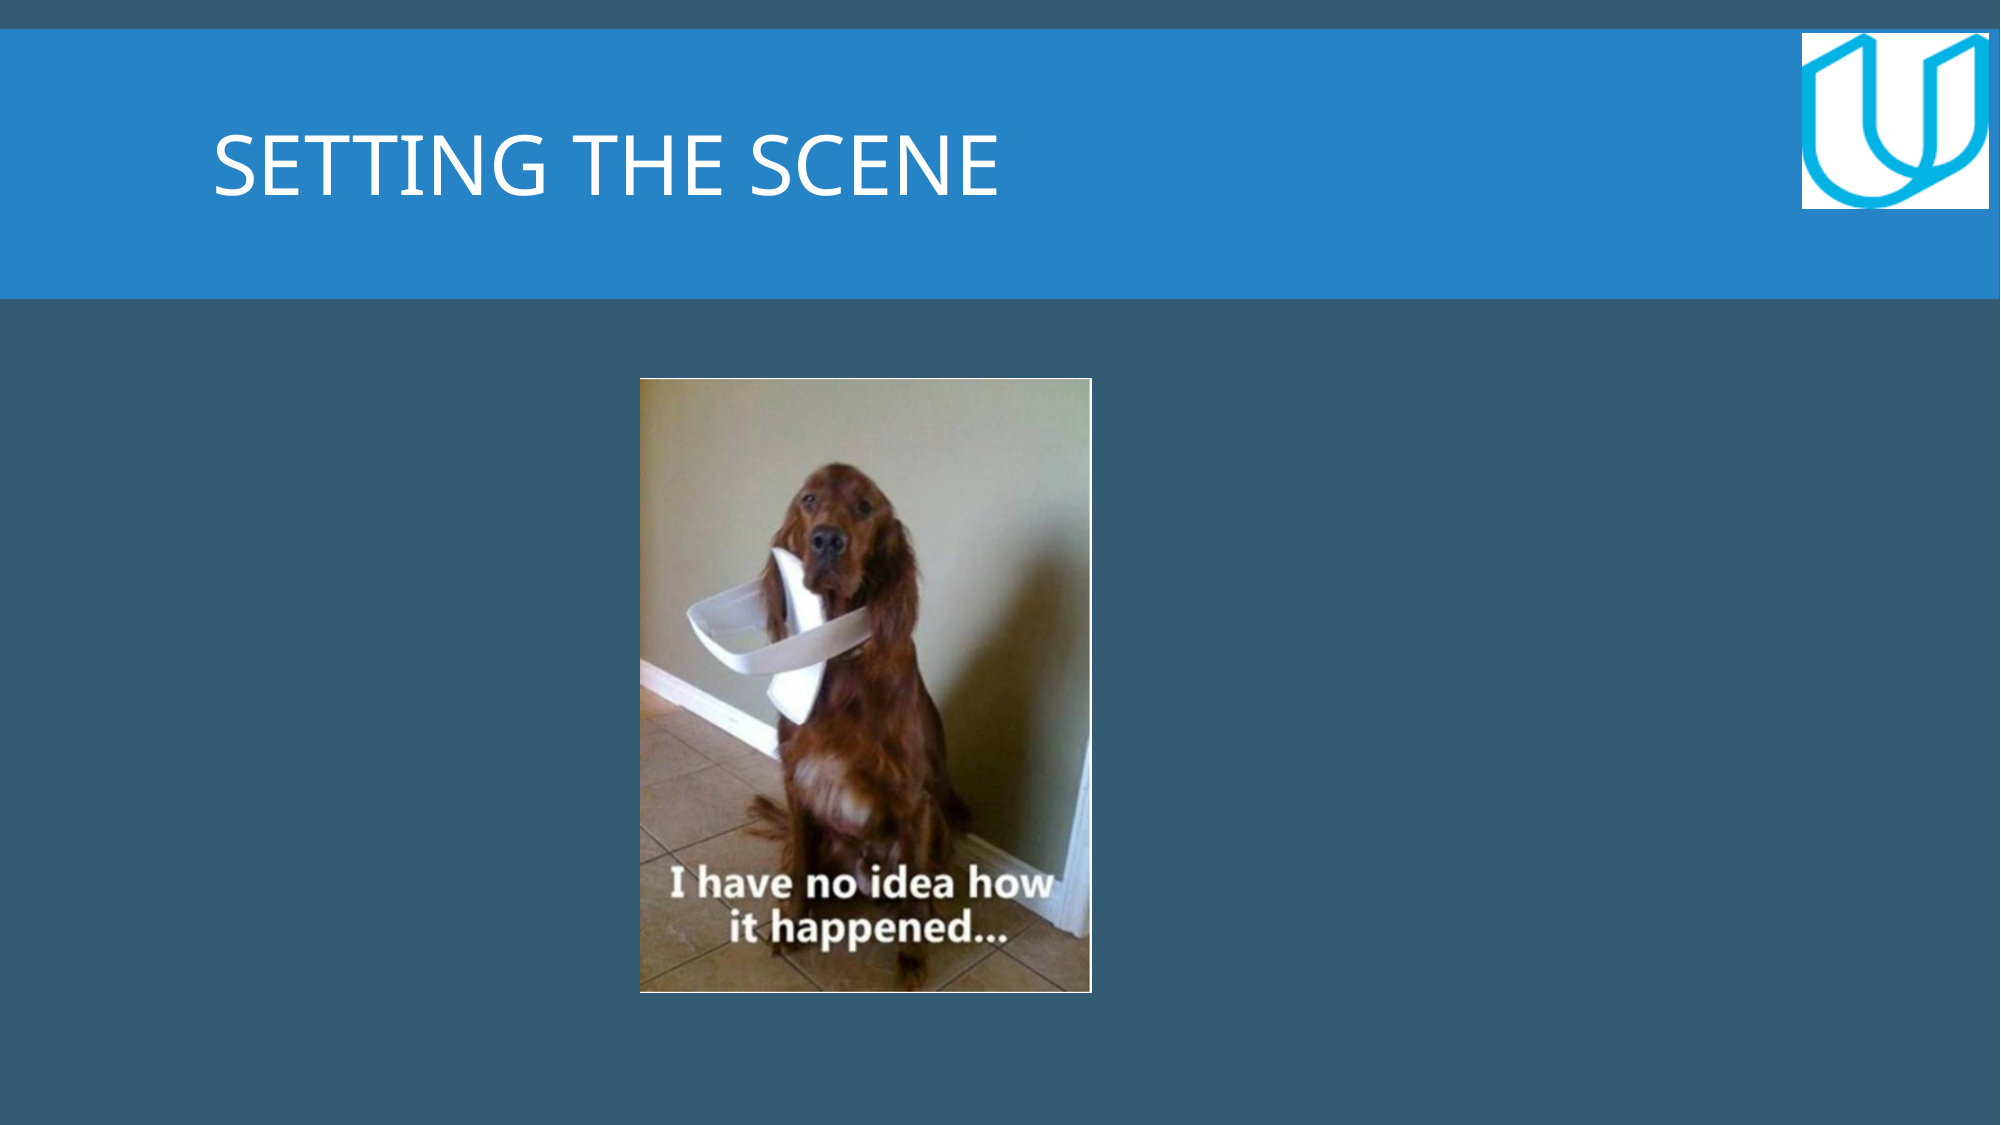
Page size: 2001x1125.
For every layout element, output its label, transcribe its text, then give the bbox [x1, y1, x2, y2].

picture [1876, 124, 1989, 209]
picture [1816, 47, 1912, 197]
picture [1802, 33, 1989, 167]
picture [640, 378, 1092, 993]
picture [1803, 159, 1866, 209]
picture [1933, 47, 1974, 167]
title Setting the scene [197, 46, 1803, 295]
